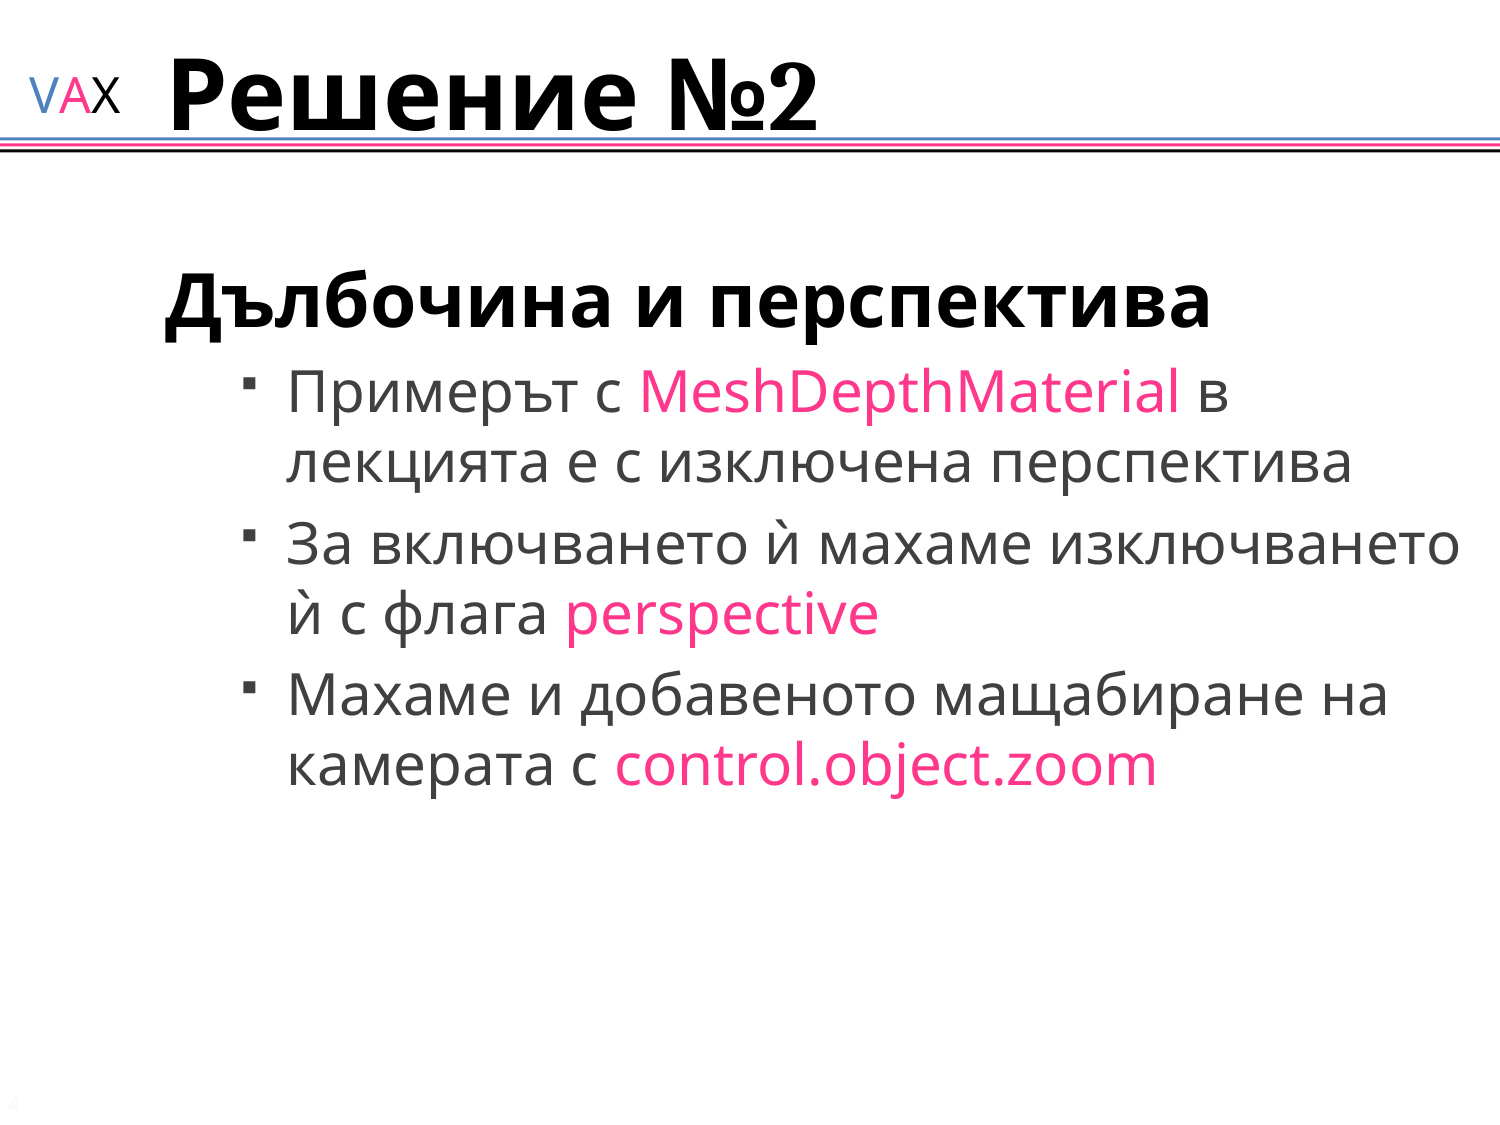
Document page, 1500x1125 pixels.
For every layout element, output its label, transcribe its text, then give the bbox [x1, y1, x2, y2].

list Дълбочина и перспектива Примерът с MeshDepthMaterial в лекцията е с изключена перспектива За включването ѝ махаме изключването ѝ с флага perspective Махаме и добавеното мащабиране на камерата с control.object.zoom [150, 200, 1488, 1113]
title Решение №2 [0, 37, 1500, 144]
